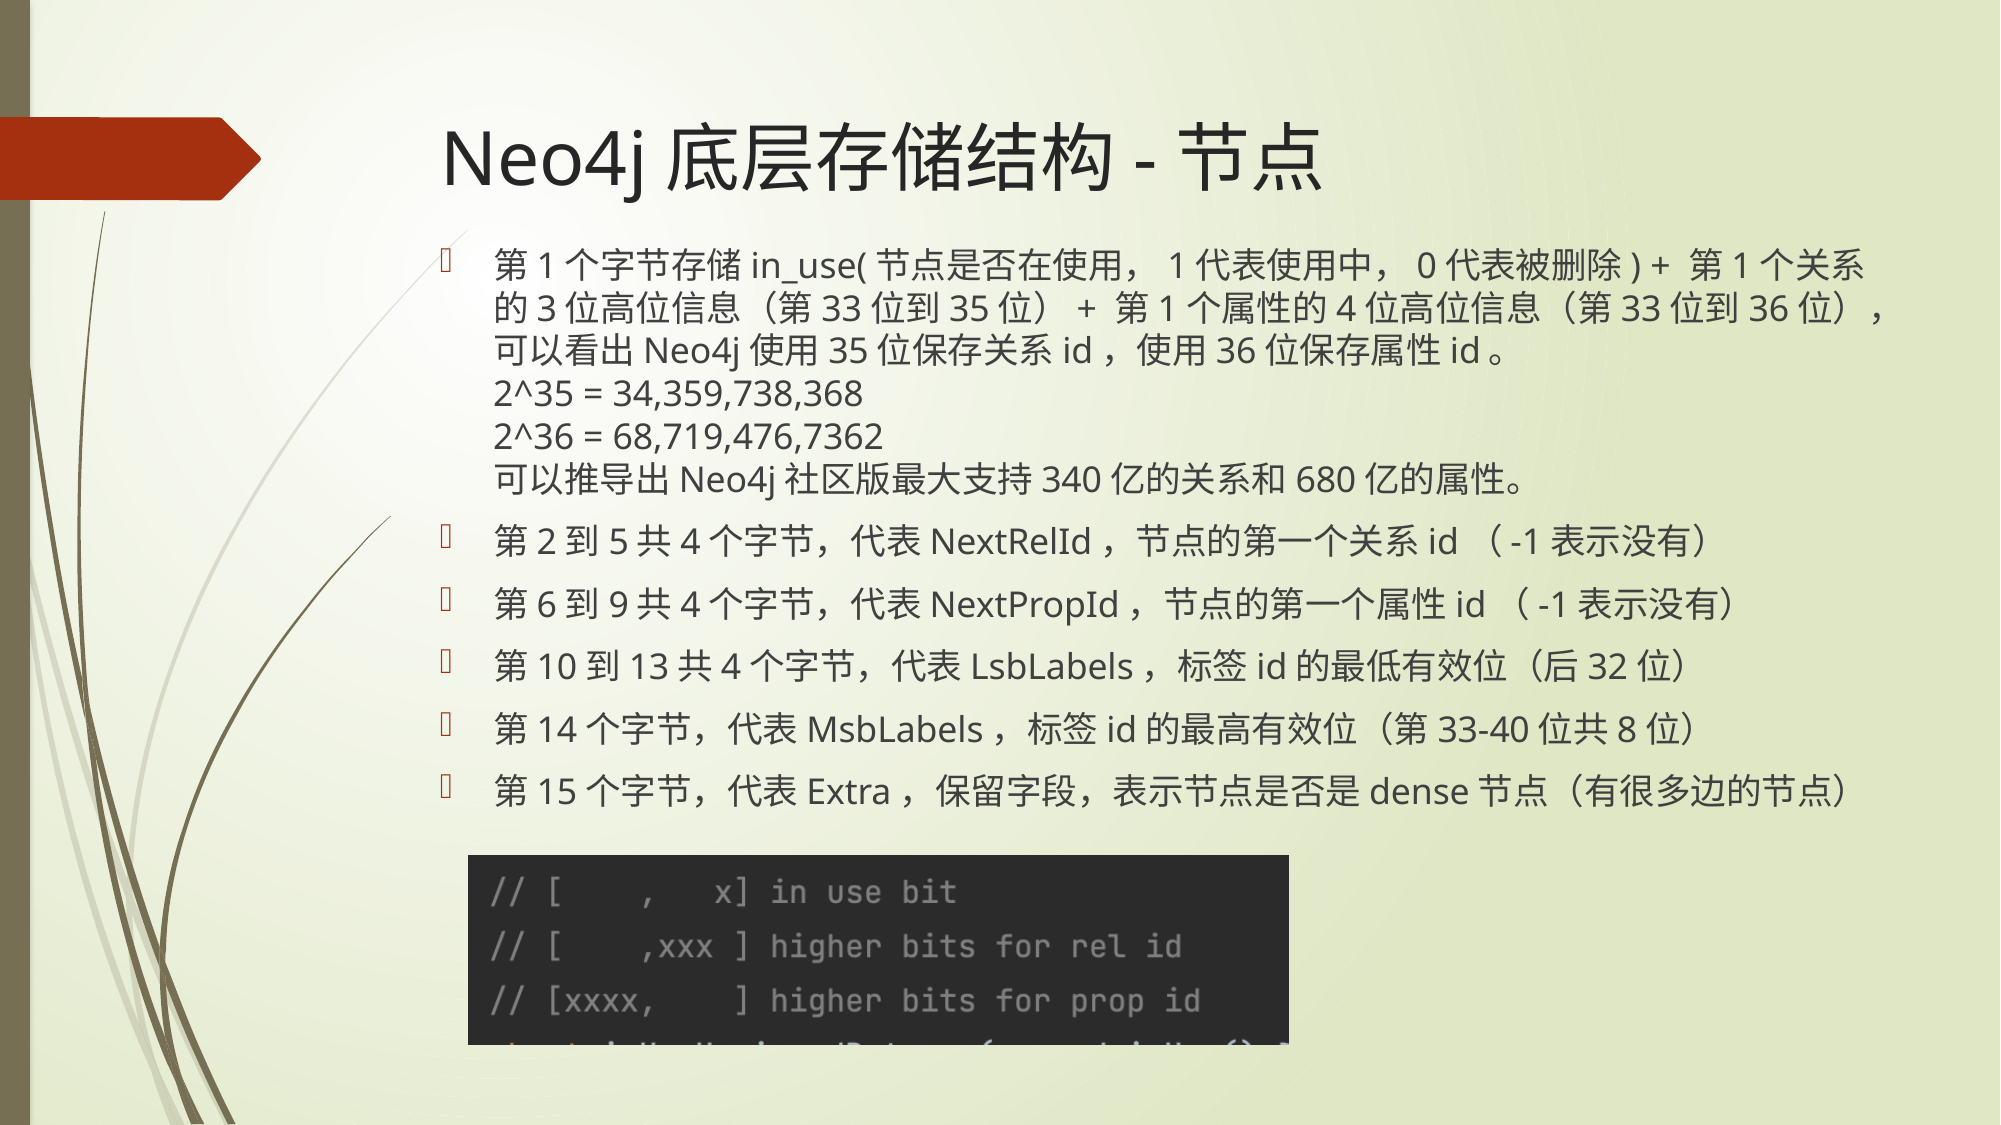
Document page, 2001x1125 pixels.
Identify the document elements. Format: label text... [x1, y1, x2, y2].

title Neo4j底层存储结构-节点 [425, 102, 1888, 235]
picture [467, 854, 1290, 1045]
list 第1个字节存储in_use(节点是否在使用，1代表使用中，0代表被删除) + 第1个关系的3位高位信息（第33位到35位）+ 第1个属性的4位高位信息（第33位到36位），可以看出Neo4j使用35位保存关系id，使用36位保存属性id。 2^35 = 34,359,738,368 2^36 = 68,719,476,7362 可以推导出Neo4j社区版最大支持340亿的关系和680亿的属性。 第2到5共4个字节，代表NextRelId，节点的第一个关系id（-1表示没有） 第6到9共4个字节，代表NextPropId，节点的第一个属性id（-1表示没有） 第10到13共4个字节，代表LsbLabels，标签id的最低有效位（后32位） 第14个字节，代表MsbLabels，标签id的最高有效位（第33-40位共8位） 第15个字节，代表Extra，保留字段，表示节点是否是dense节点（有很多边的节点） [424, 235, 1888, 856]
